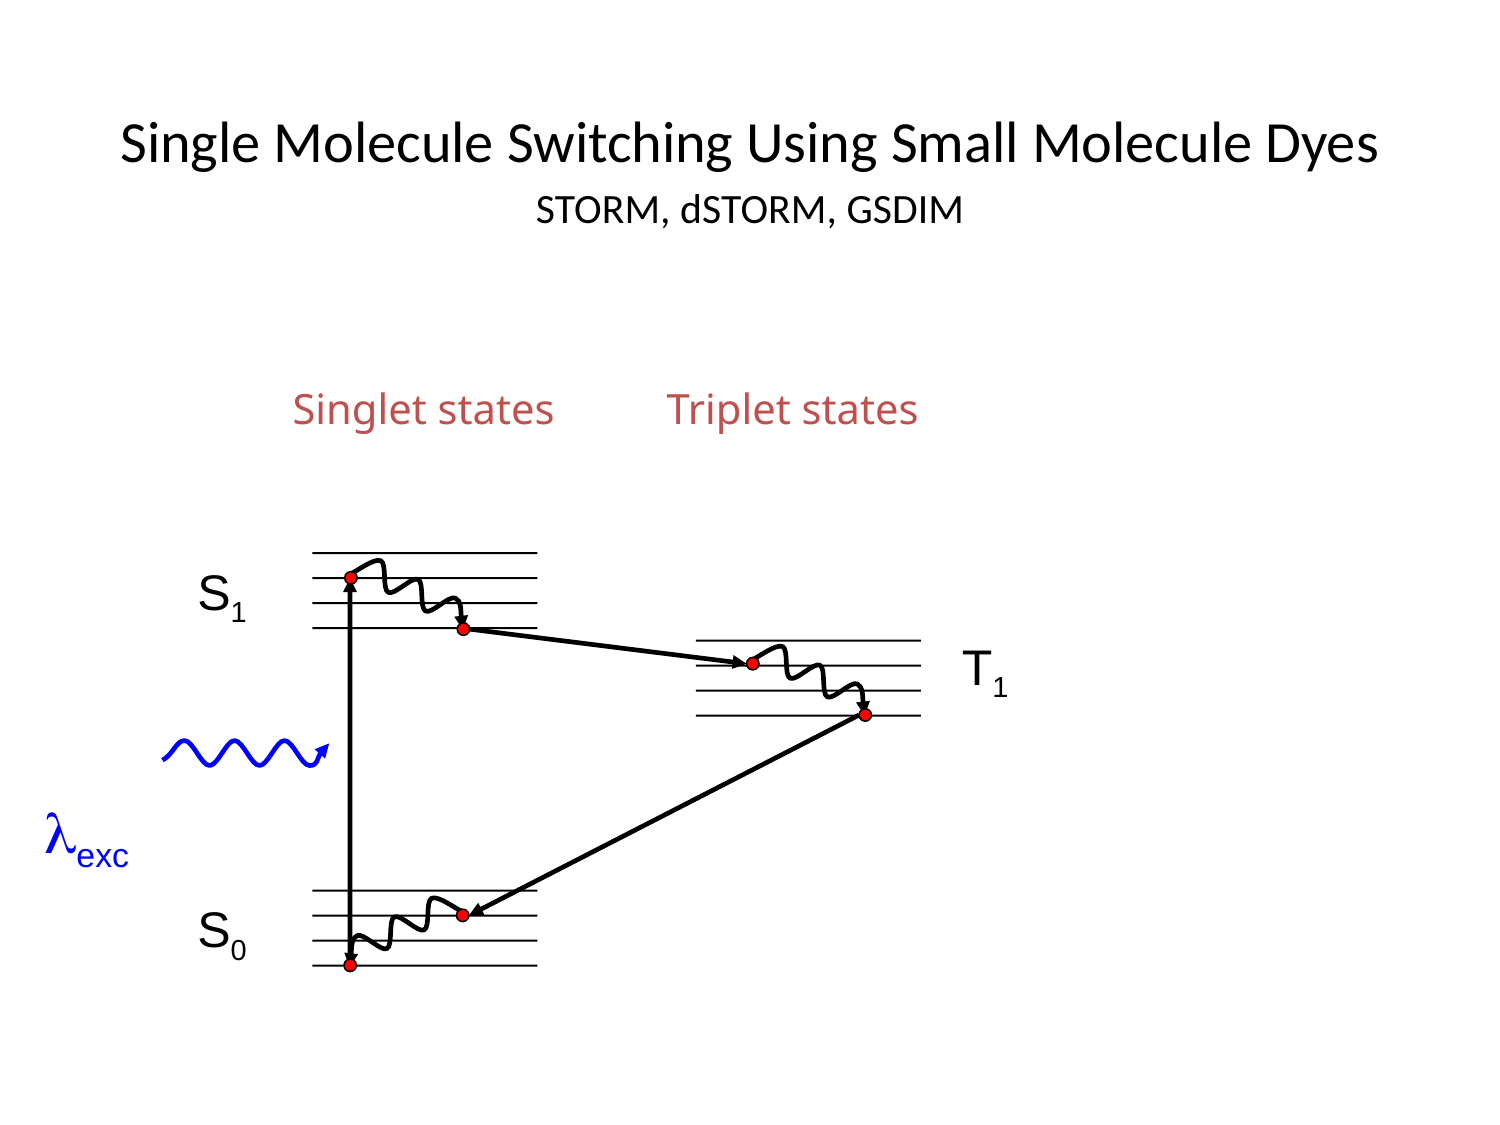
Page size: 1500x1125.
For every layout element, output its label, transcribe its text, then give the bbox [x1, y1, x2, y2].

text_box [162, 740, 330, 766]
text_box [312, 890, 538, 966]
text_box STORM, dSTORM, GSDIM [212, 174, 1288, 240]
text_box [469, 628, 747, 664]
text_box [468, 714, 860, 916]
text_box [312, 552, 538, 629]
text_box Singlet states [277, 375, 570, 440]
text_box S0 [182, 890, 262, 974]
text_box S1 [182, 553, 262, 637]
text_box Triplet states [651, 375, 934, 440]
title Single Molecule Switching Using Small Molecule Dyes [75, 45, 1425, 233]
text_box T1 [947, 628, 1024, 712]
text_box exc [29, 787, 145, 882]
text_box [695, 640, 921, 716]
